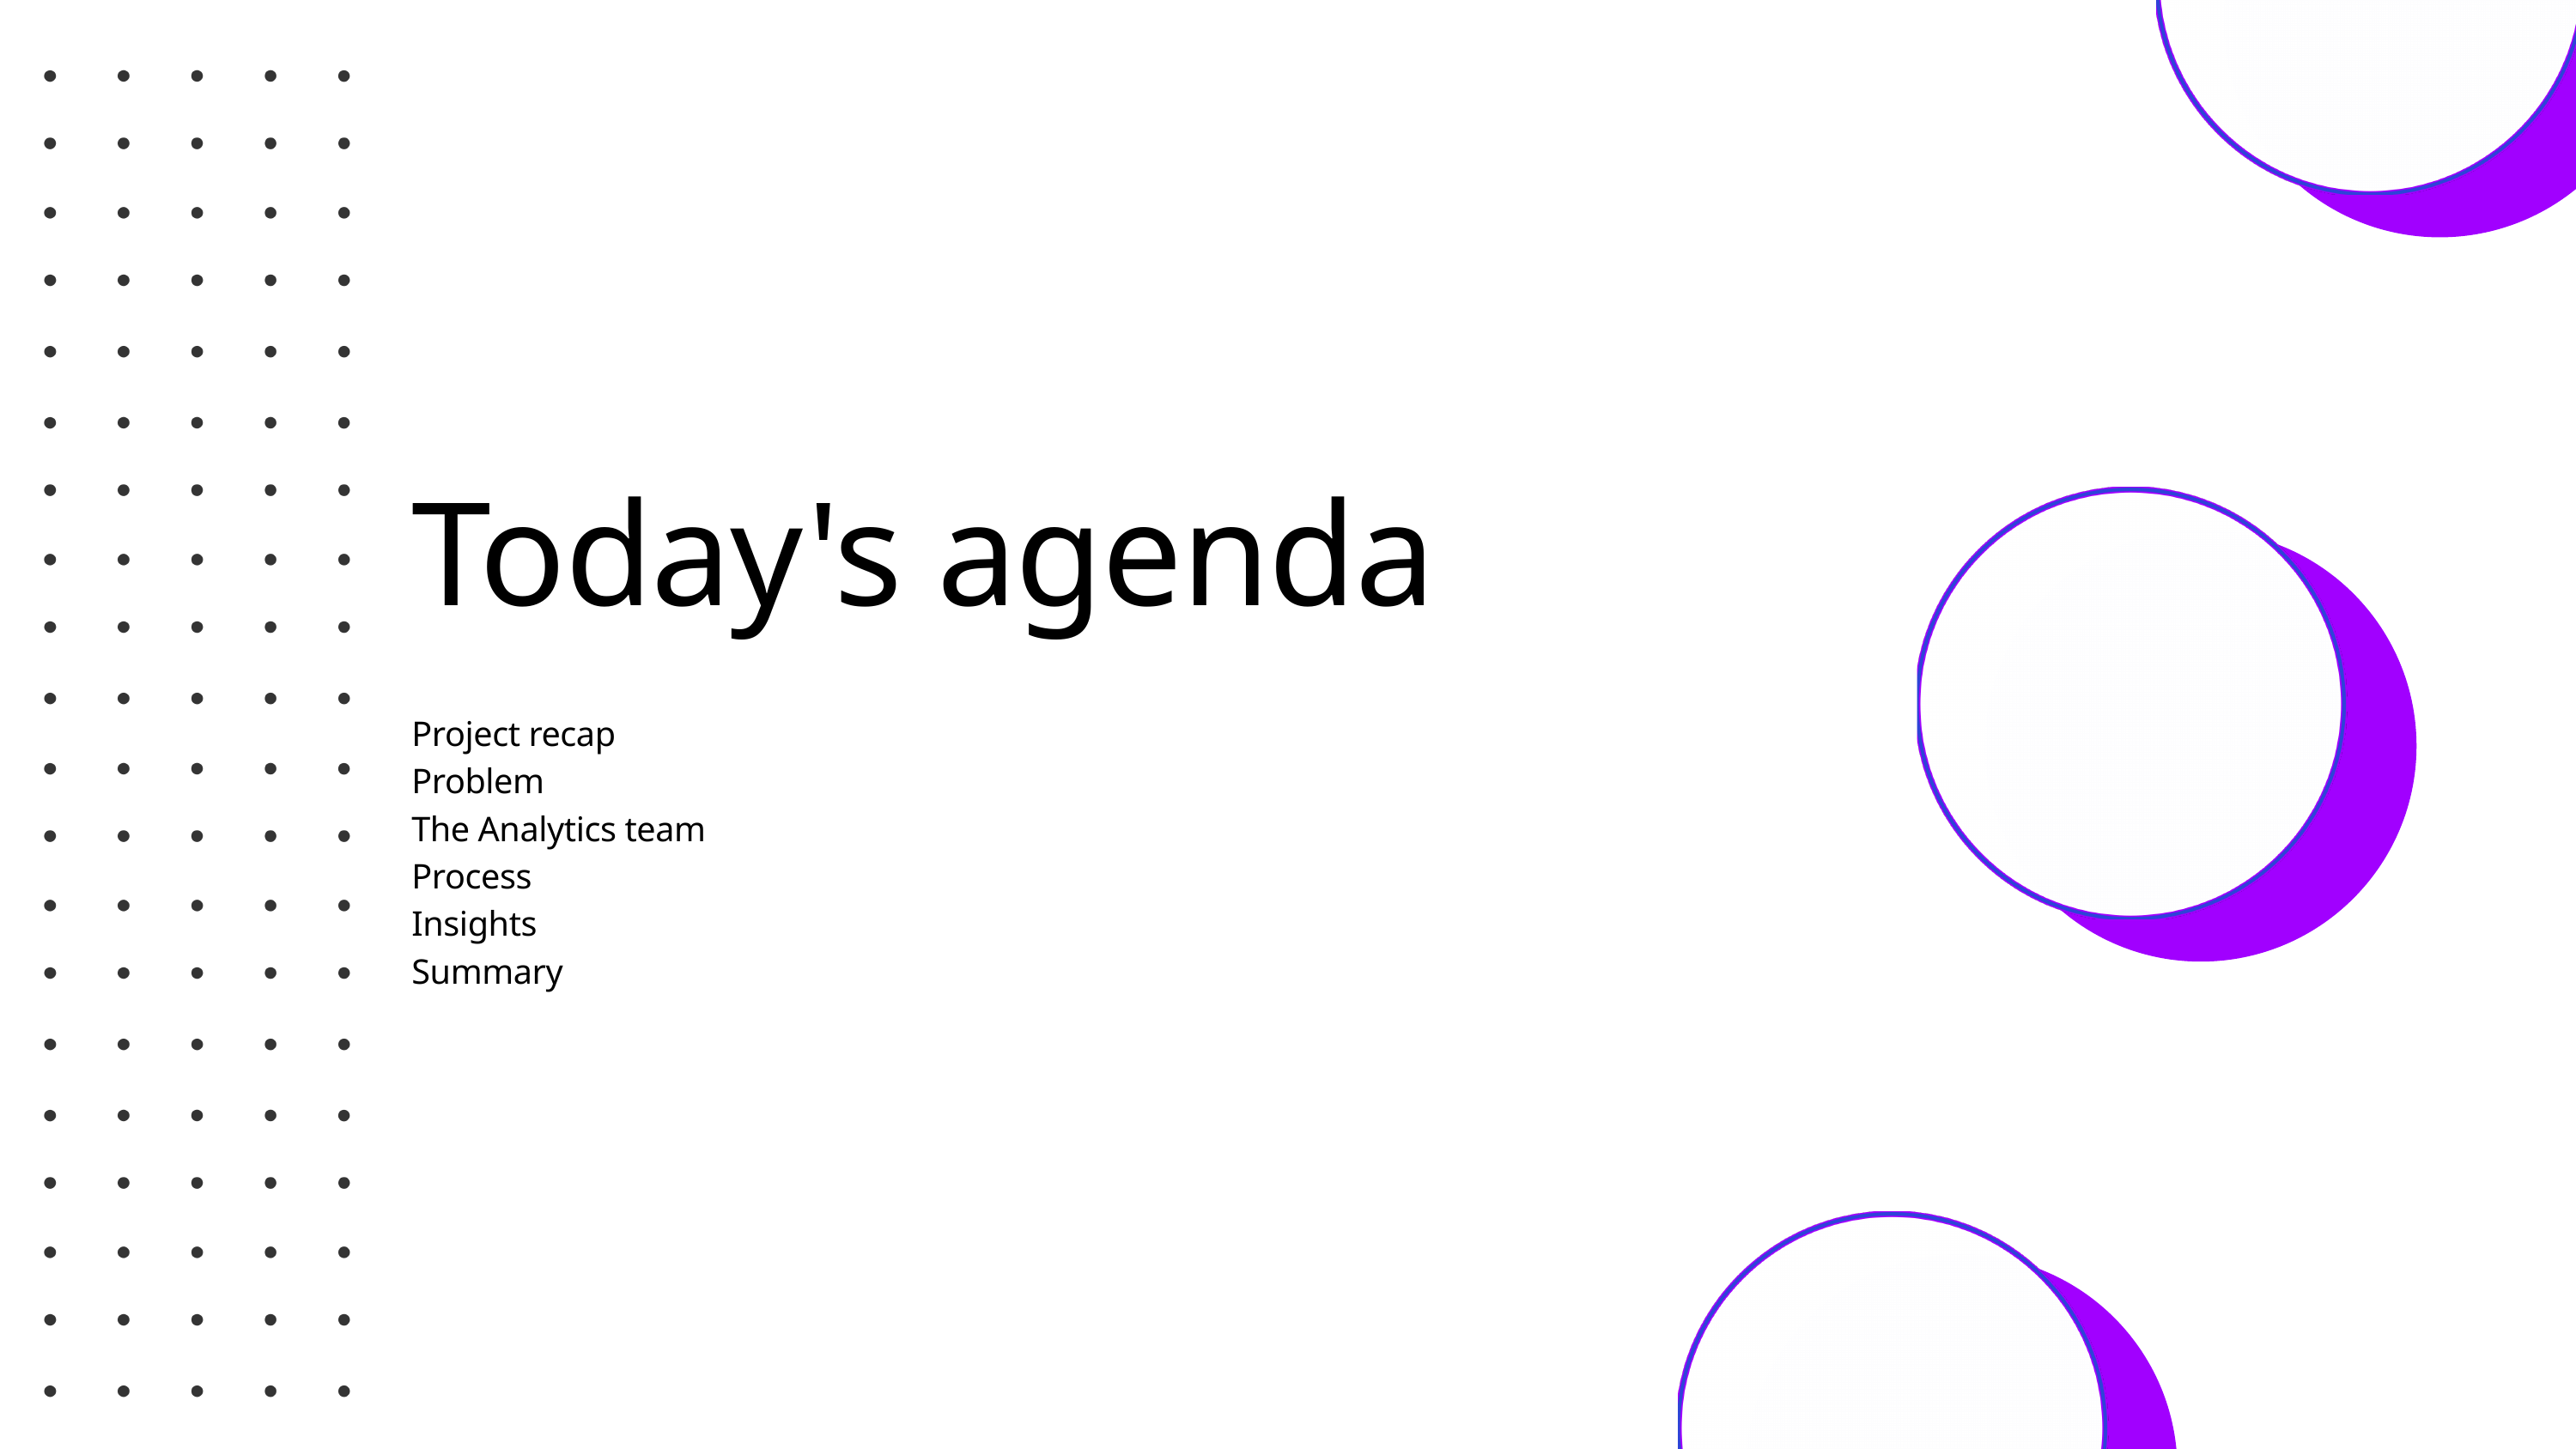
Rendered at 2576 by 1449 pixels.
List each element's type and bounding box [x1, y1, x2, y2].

text_box [36, 65, 355, 1401]
text_box [1917, 487, 2417, 962]
text_box [1677, 1210, 2178, 1449]
text_box [411, 462, 1634, 993]
text_box [2155, 0, 2576, 238]
